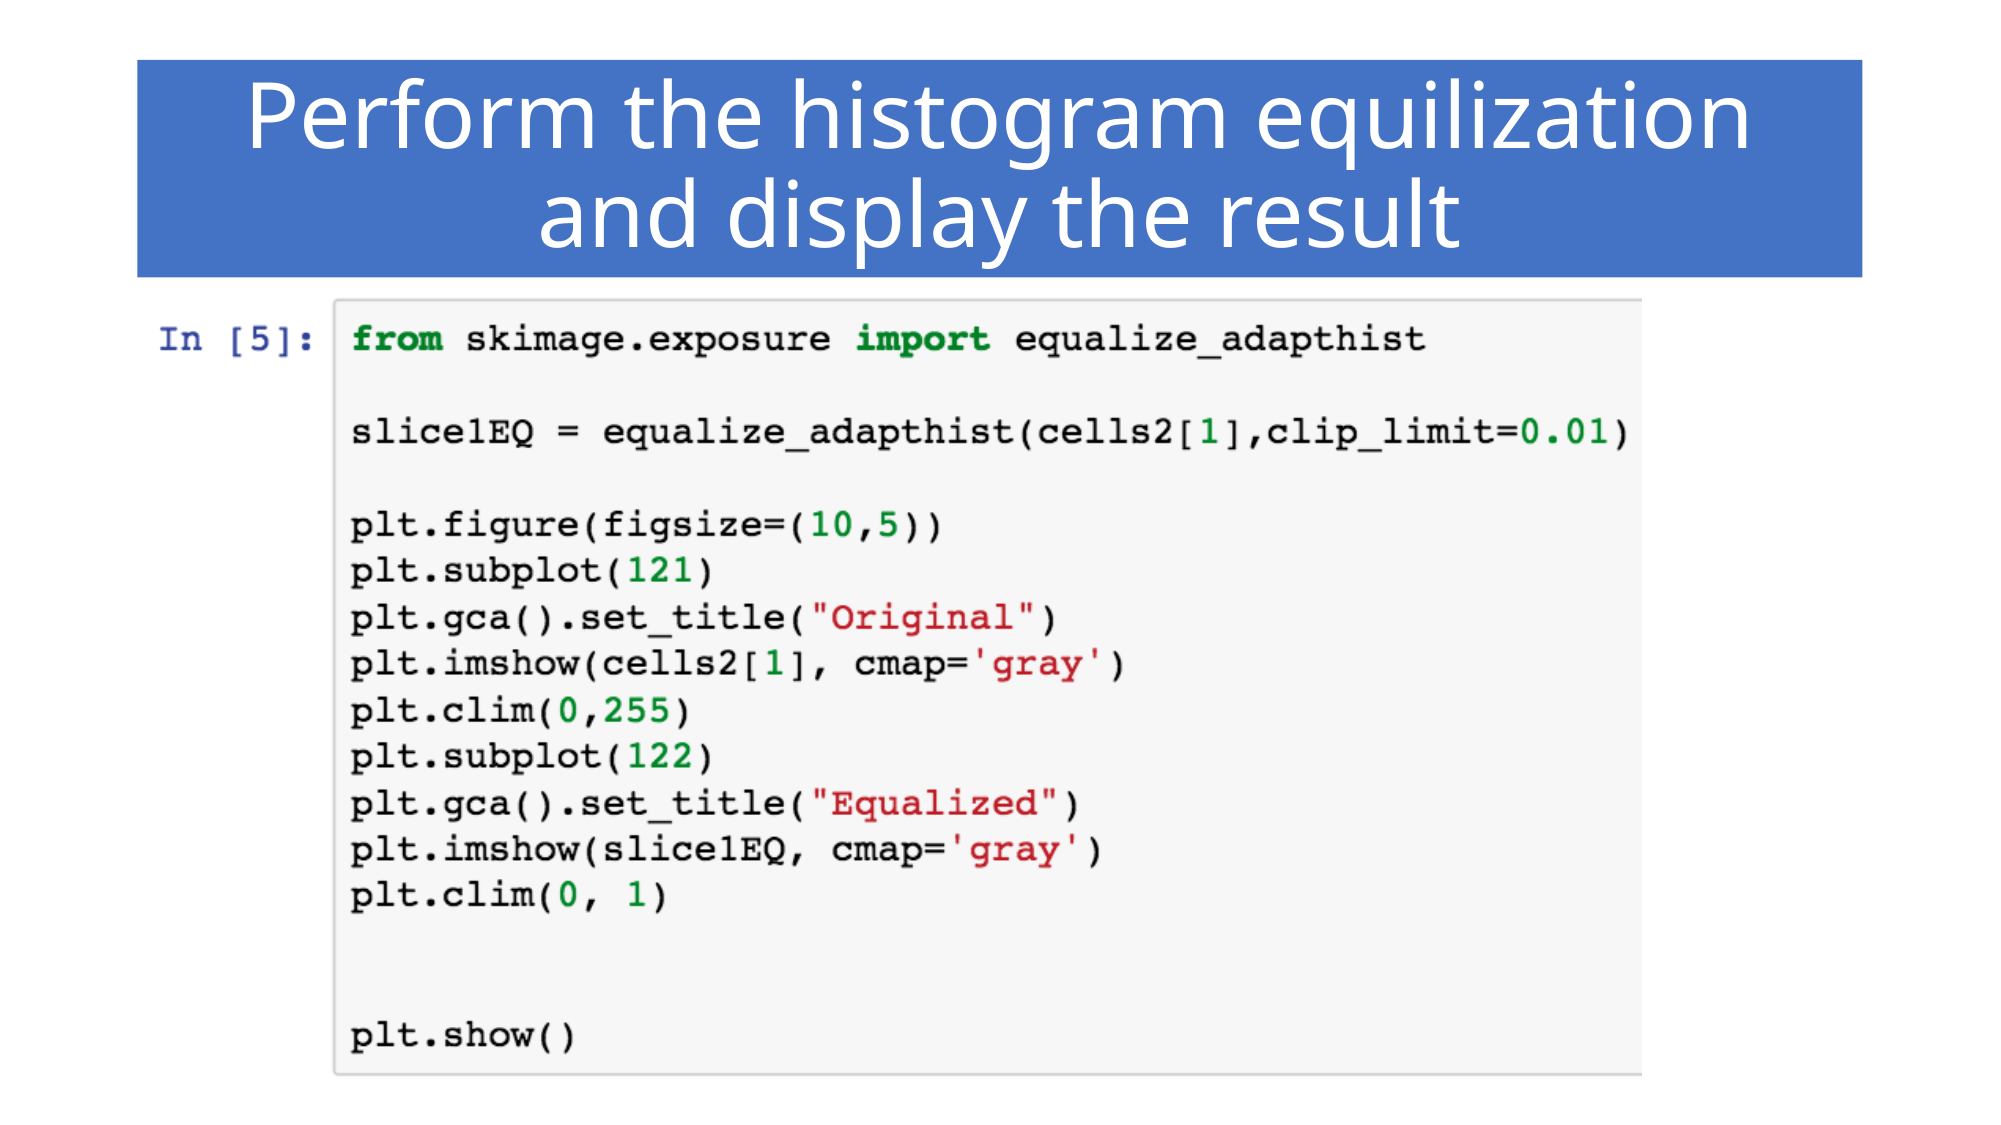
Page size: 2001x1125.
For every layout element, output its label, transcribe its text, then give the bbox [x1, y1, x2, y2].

picture [137, 289, 1642, 1089]
title Perform the histogram equilization and display the result [137, 59, 1863, 278]
